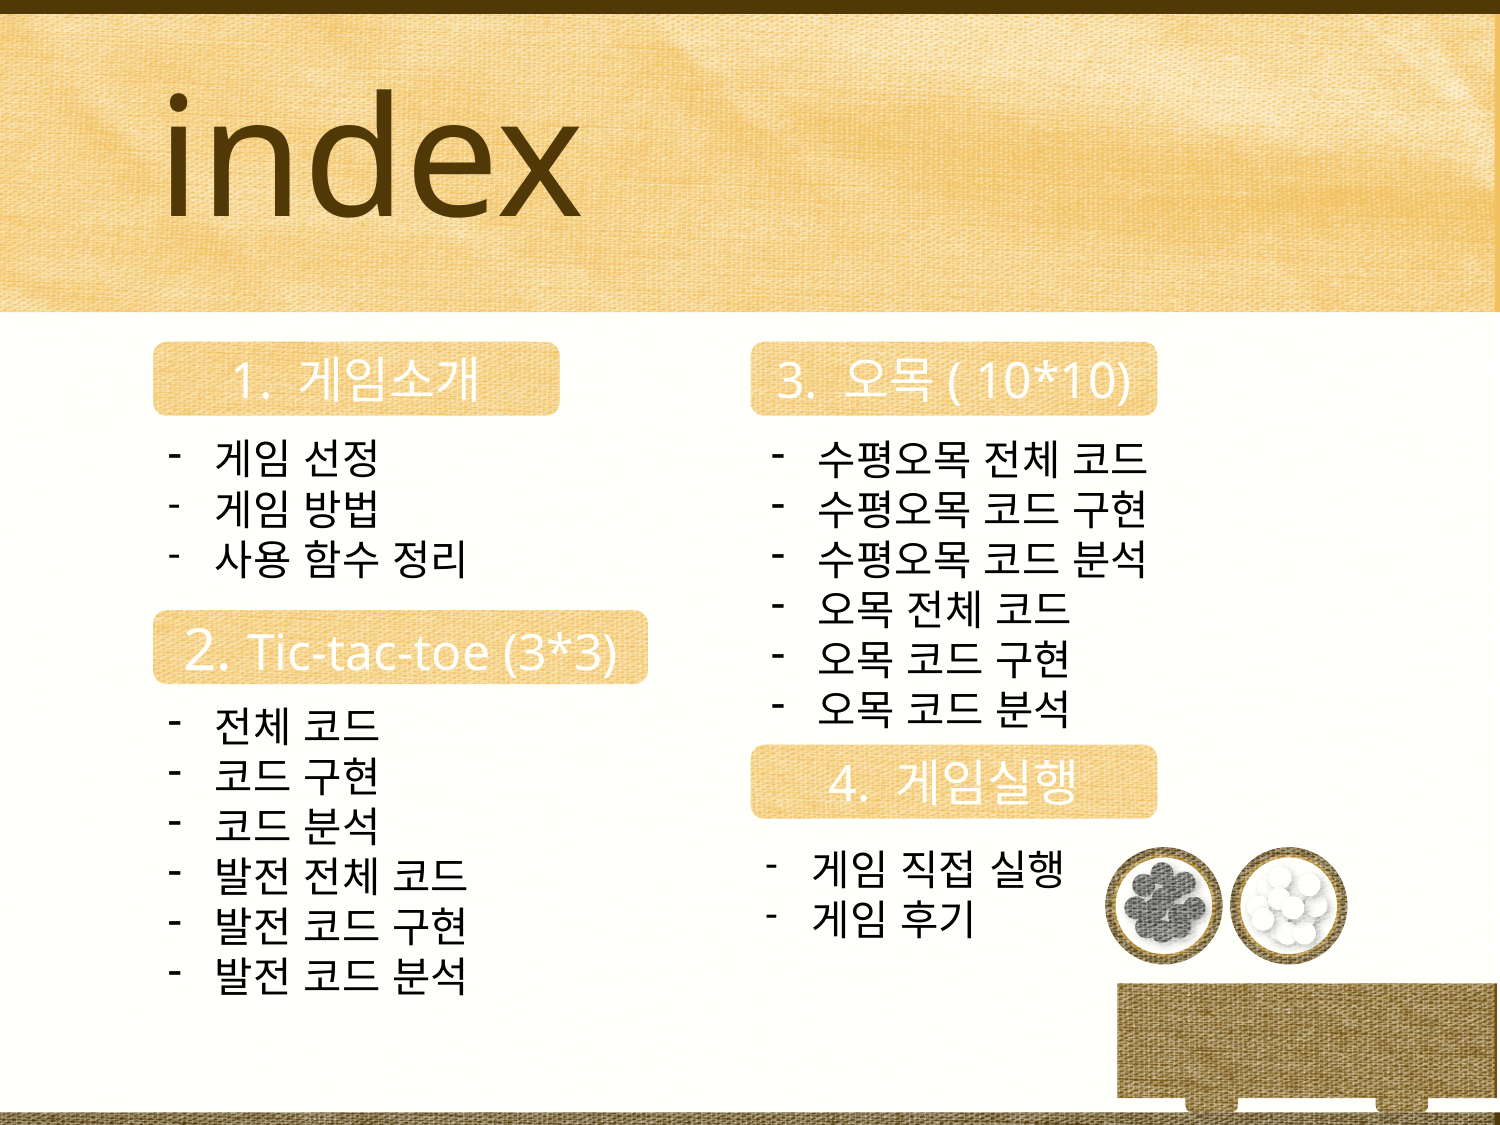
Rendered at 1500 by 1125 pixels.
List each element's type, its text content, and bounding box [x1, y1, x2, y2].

text_box [1495, 15, 1500, 313]
text_box 게임 직접 실행 게임 후기 [1495, 836, 1500, 1125]
text_box [0, 0, 1500, 15]
picture [0, 14, 1495, 1125]
